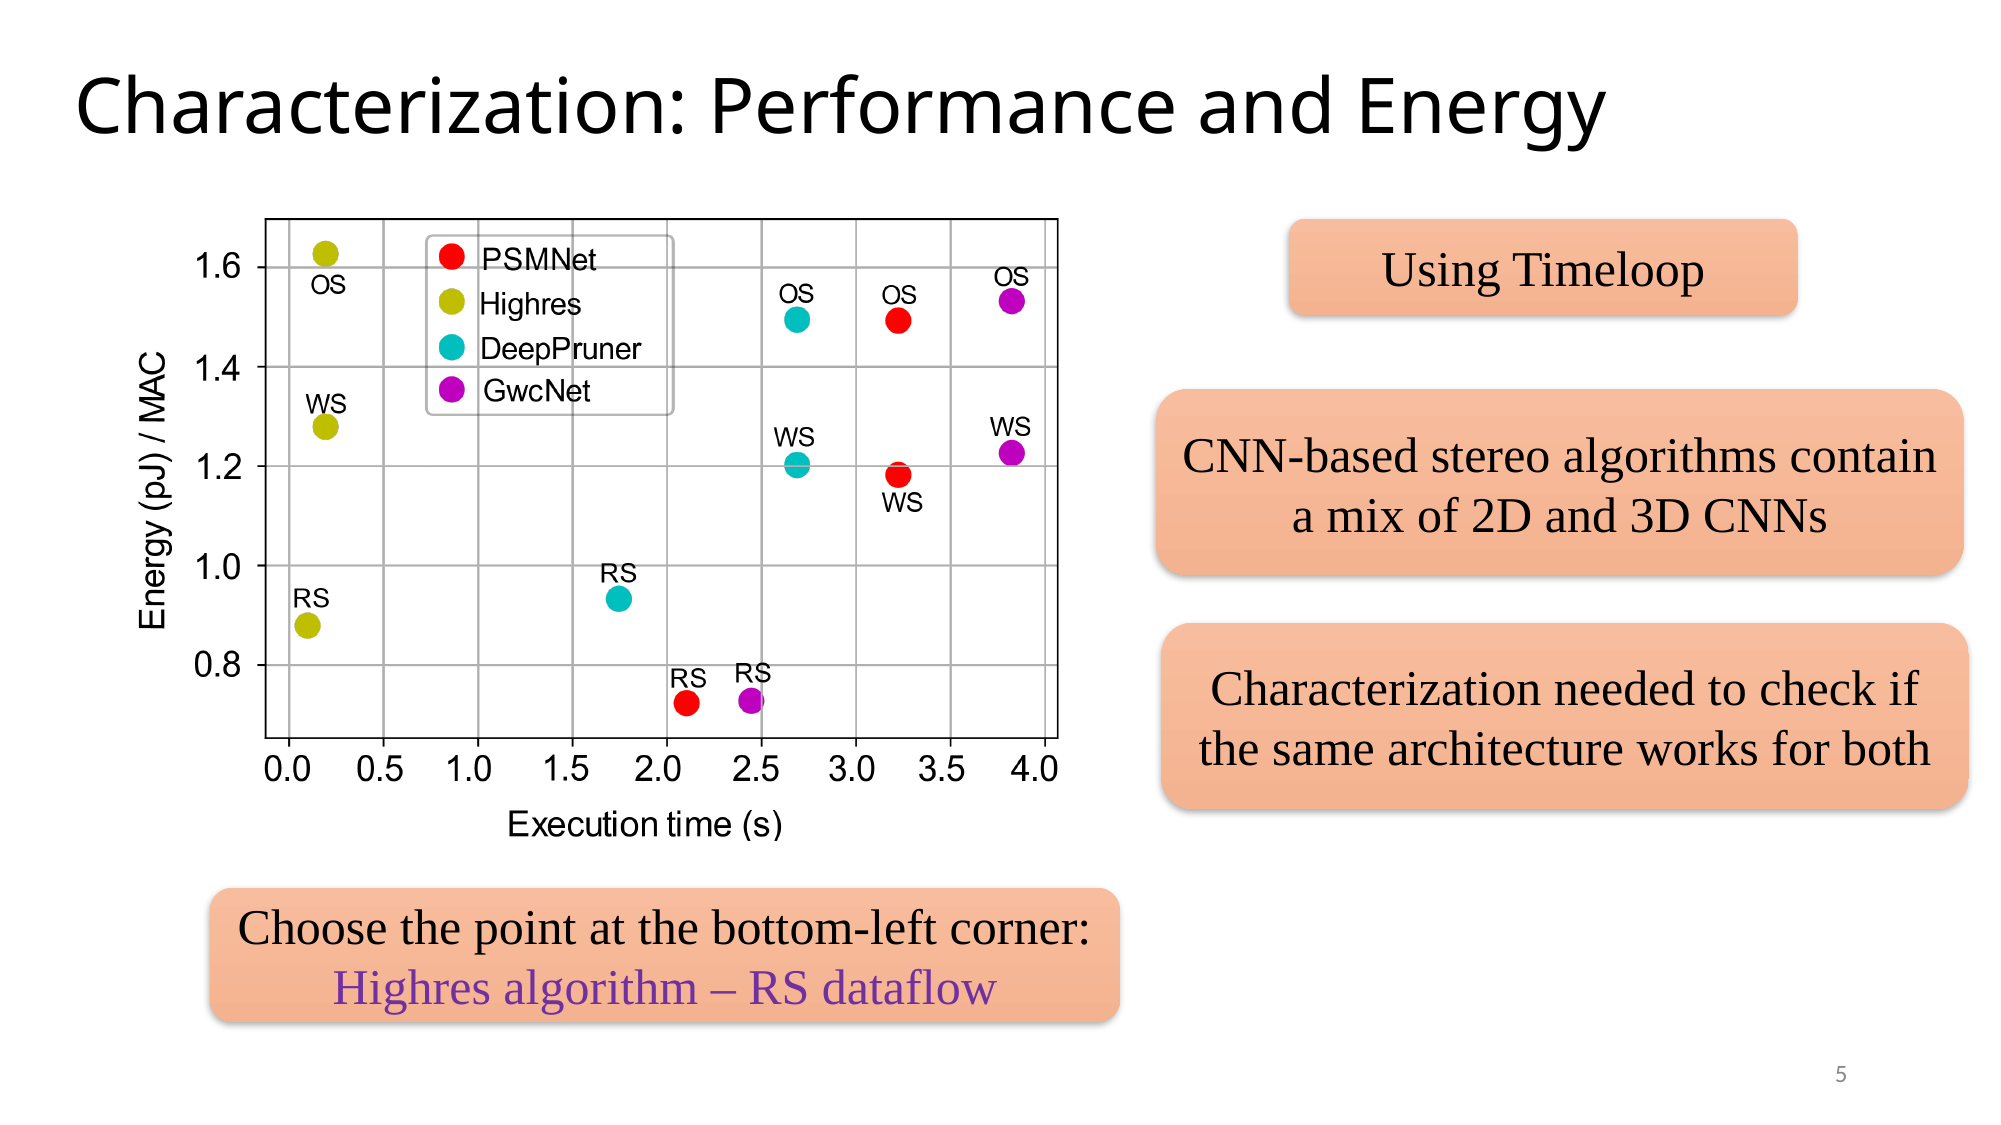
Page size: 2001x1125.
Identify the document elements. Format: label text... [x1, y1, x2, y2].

text_box Using Timeloop [1288, 218, 1798, 315]
text_box Characterization: Performance and Energy [59, 30, 1785, 188]
text_box CNN-based stereo algorithms contain a mix of 2D and 3D CNNs [1156, 388, 1964, 576]
text_box Characterization needed to check if the same architecture works for both [1161, 622, 1969, 809]
slide_number 5 [1412, 1042, 1863, 1103]
picture [137, 218, 1065, 841]
text_box Choose the point at the bottom-left corner: Highres algorithm – RS dataflow [209, 887, 1121, 1022]
